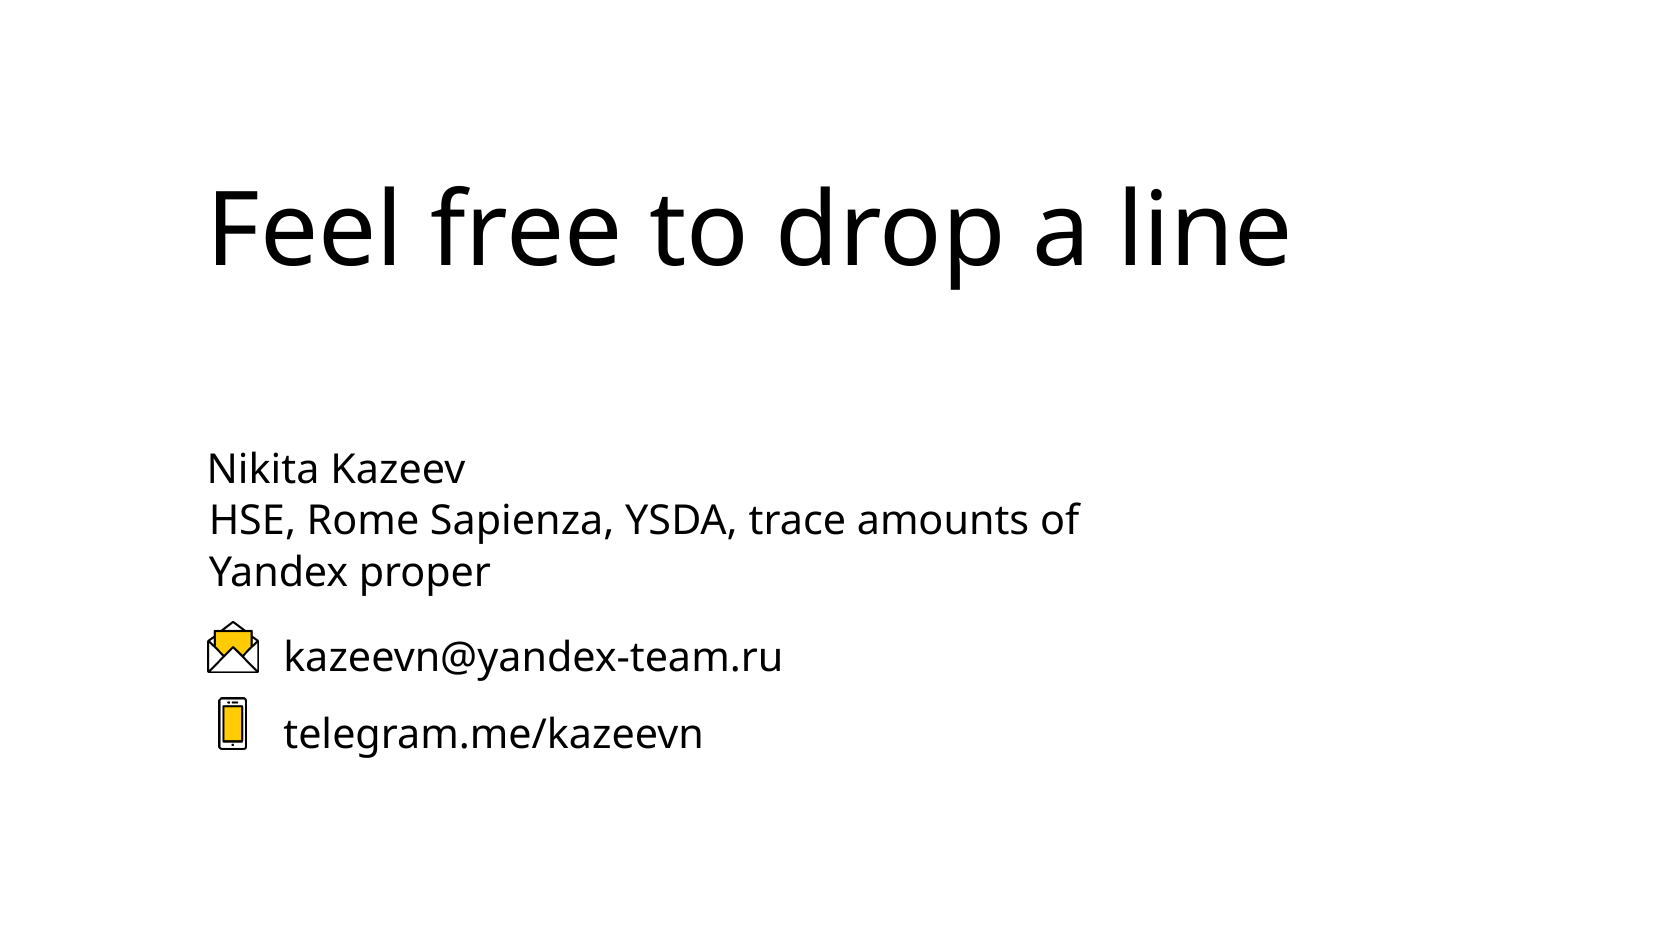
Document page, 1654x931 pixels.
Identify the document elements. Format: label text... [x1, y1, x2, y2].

list Nikita Kazeev [206, 413, 1191, 466]
list HSE, Rome Sapienza, YSDA, trace amounts of Yandex proper [206, 490, 1191, 543]
list telegram.me/kazeevn [283, 698, 853, 750]
picture [207, 621, 259, 673]
picture [218, 697, 247, 750]
list kazeevn@yandex-team.ru [283, 620, 853, 673]
list Feel free to drop a line [206, 154, 1474, 284]
